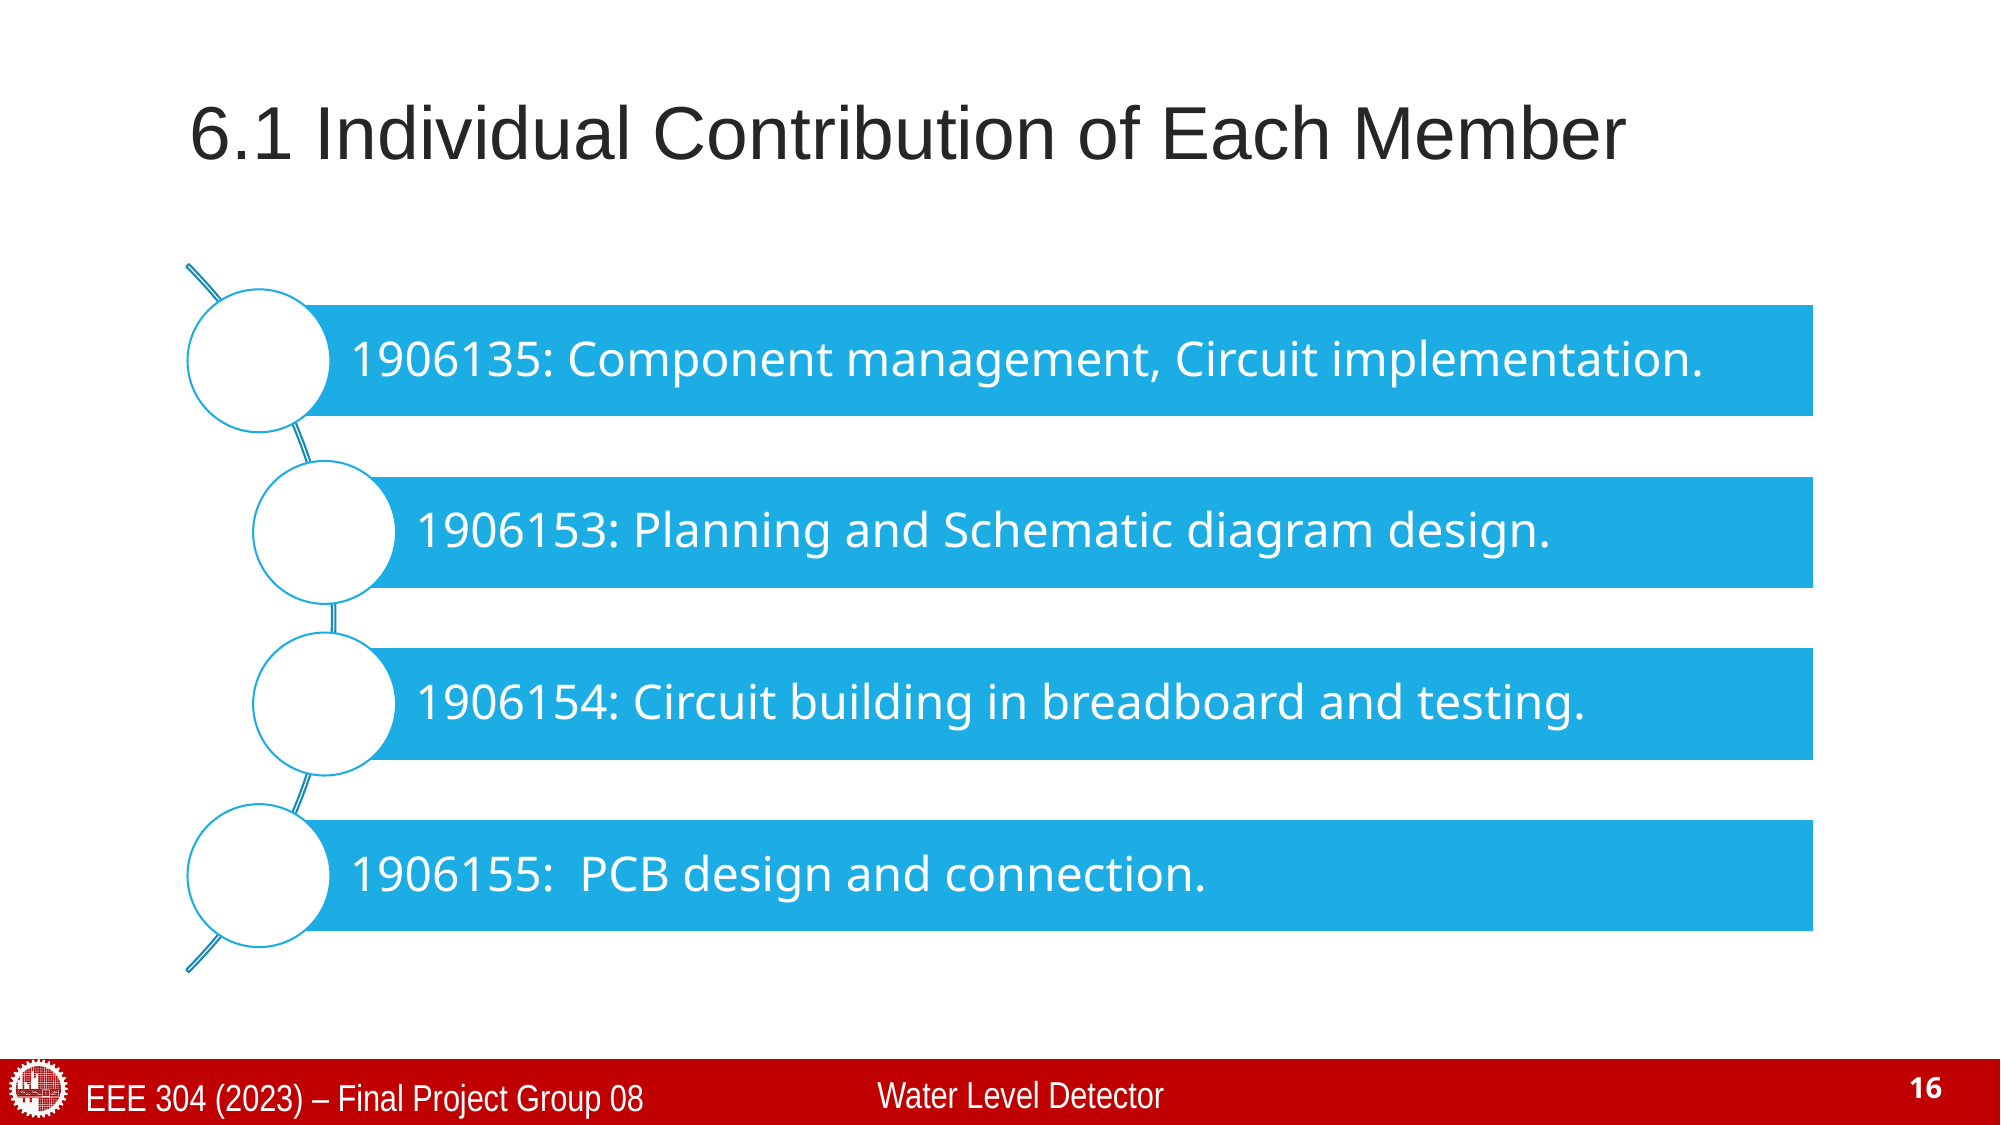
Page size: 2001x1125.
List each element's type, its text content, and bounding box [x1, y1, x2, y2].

picture [8, 1059, 71, 1118]
slide_number EEE 304 (2023) – Final Project Group 08 [70, 1066, 862, 1125]
title 6.1 Individual Contribution of Each Member [174, 75, 1825, 195]
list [174, 246, 1825, 990]
footer Water Level Detector [862, 1063, 1872, 1125]
slide_number 16 [1872, 1066, 1958, 1118]
